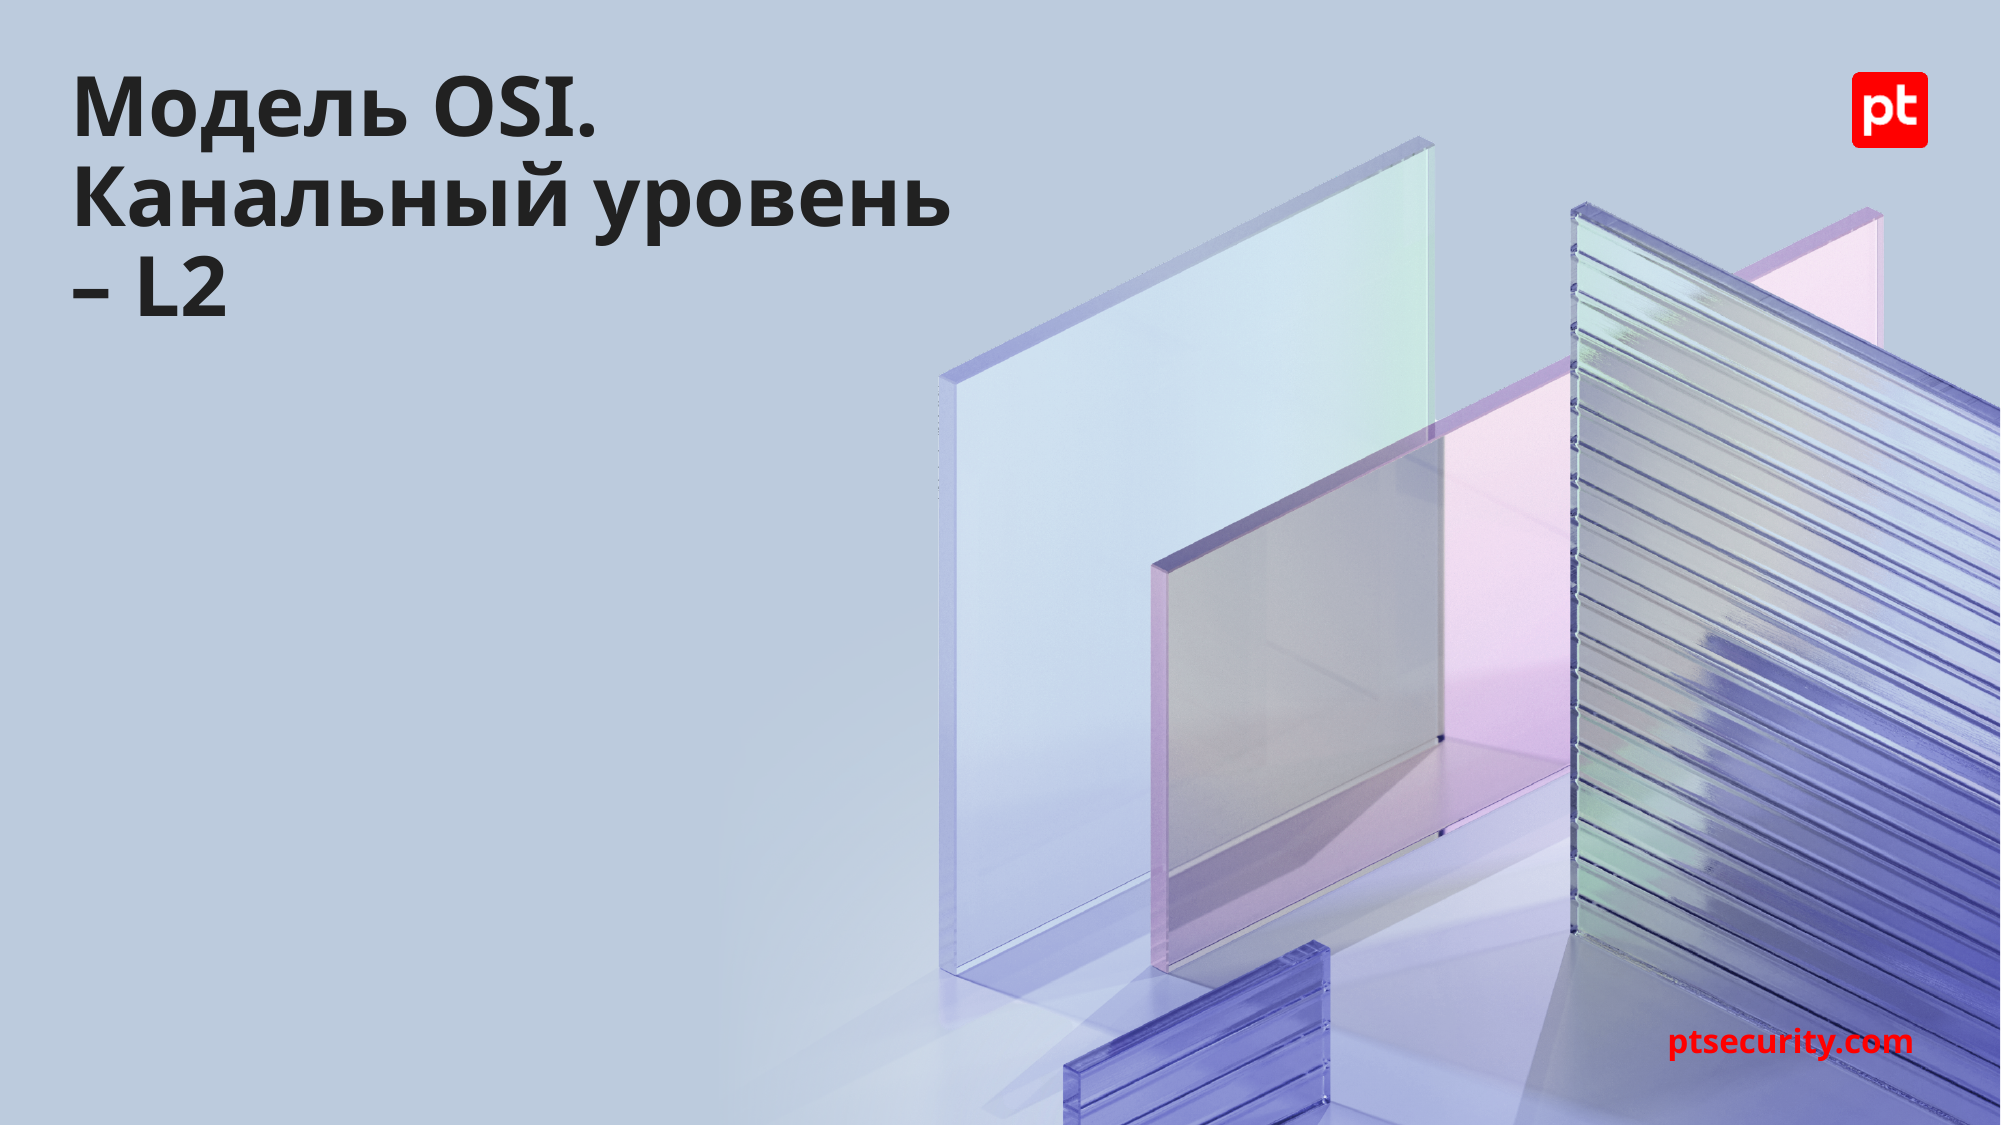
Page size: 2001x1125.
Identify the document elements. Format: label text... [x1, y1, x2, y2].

picture [719, 0, 2001, 1125]
title Модель OSI. Канальный уровень – L2 [55, 57, 1010, 976]
